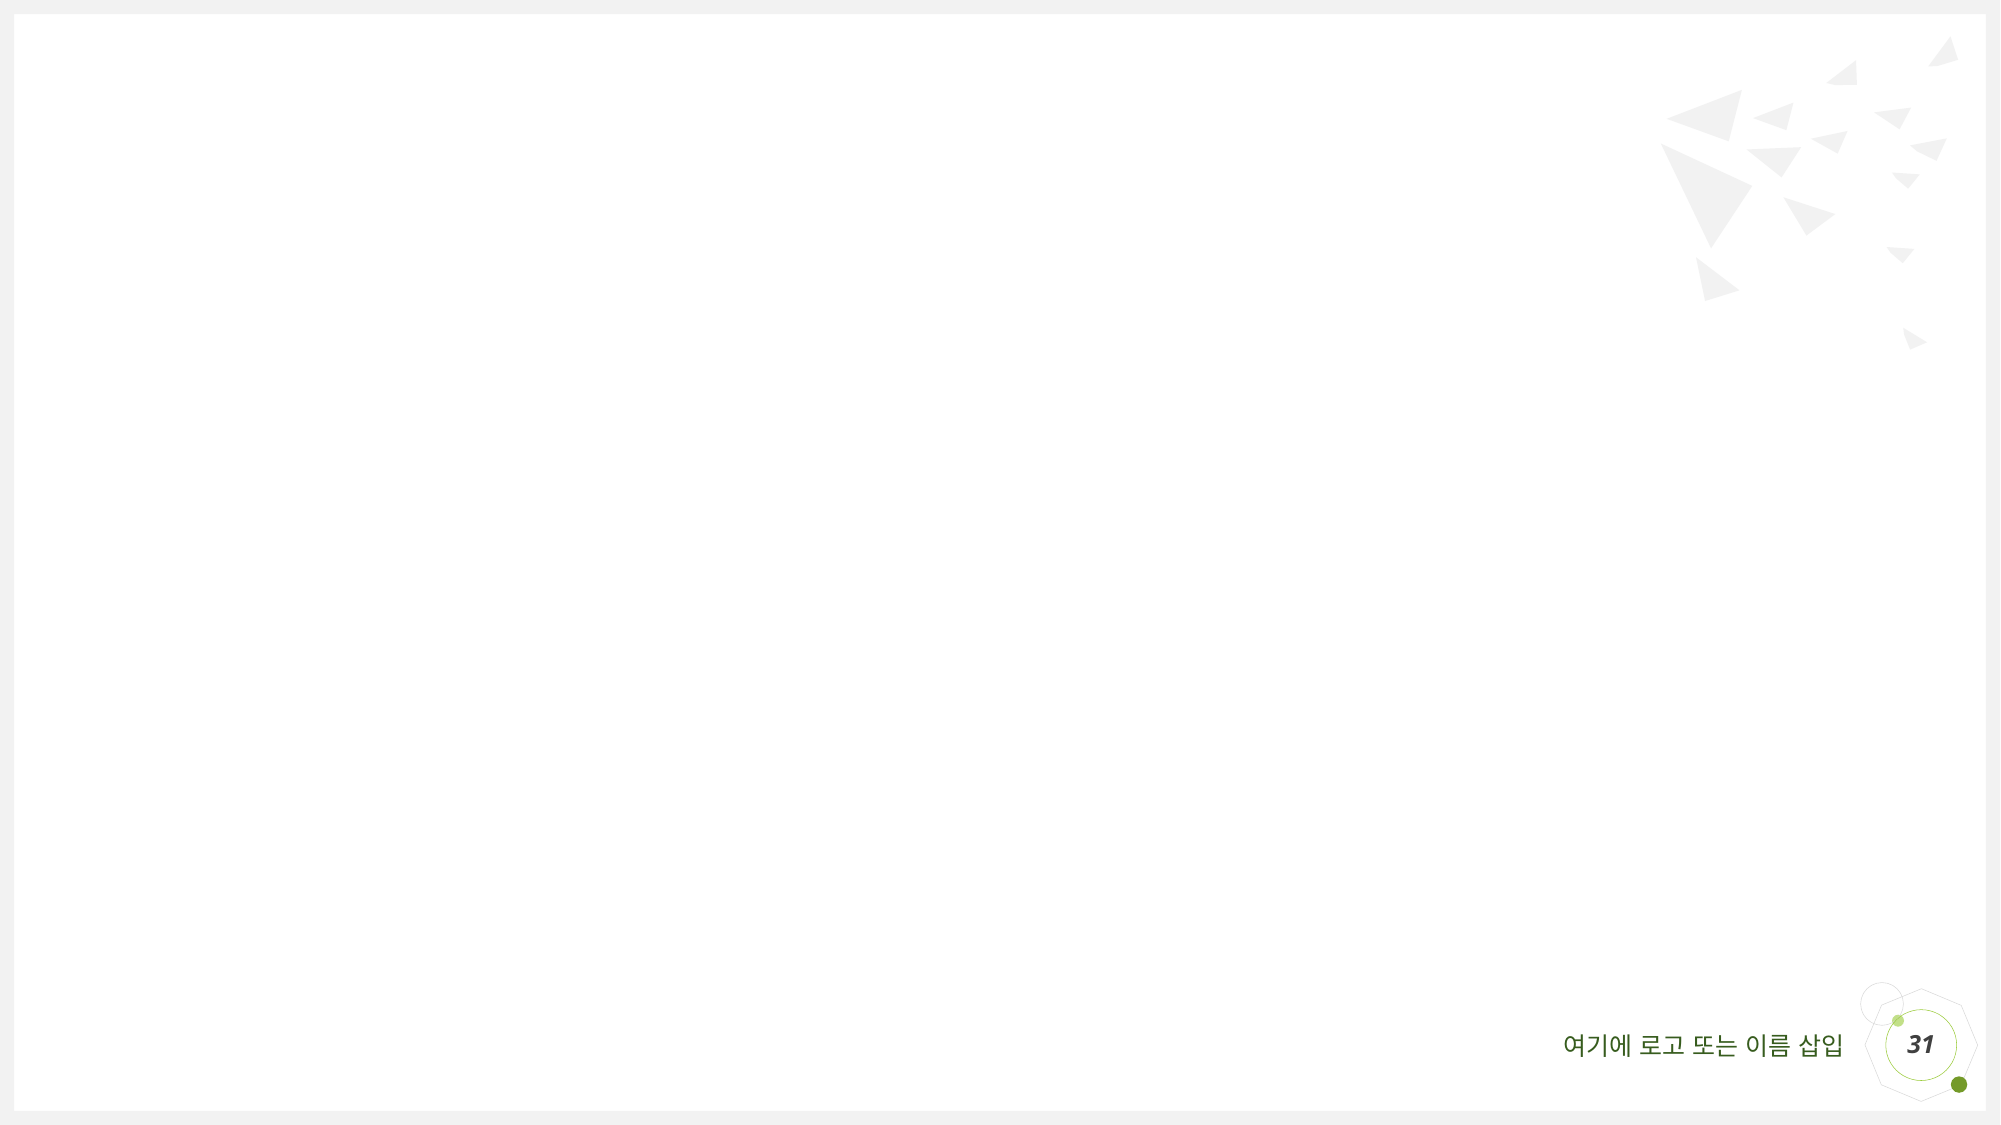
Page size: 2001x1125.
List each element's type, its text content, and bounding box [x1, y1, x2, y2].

slide_number 31 [1885, 1009, 1957, 1081]
